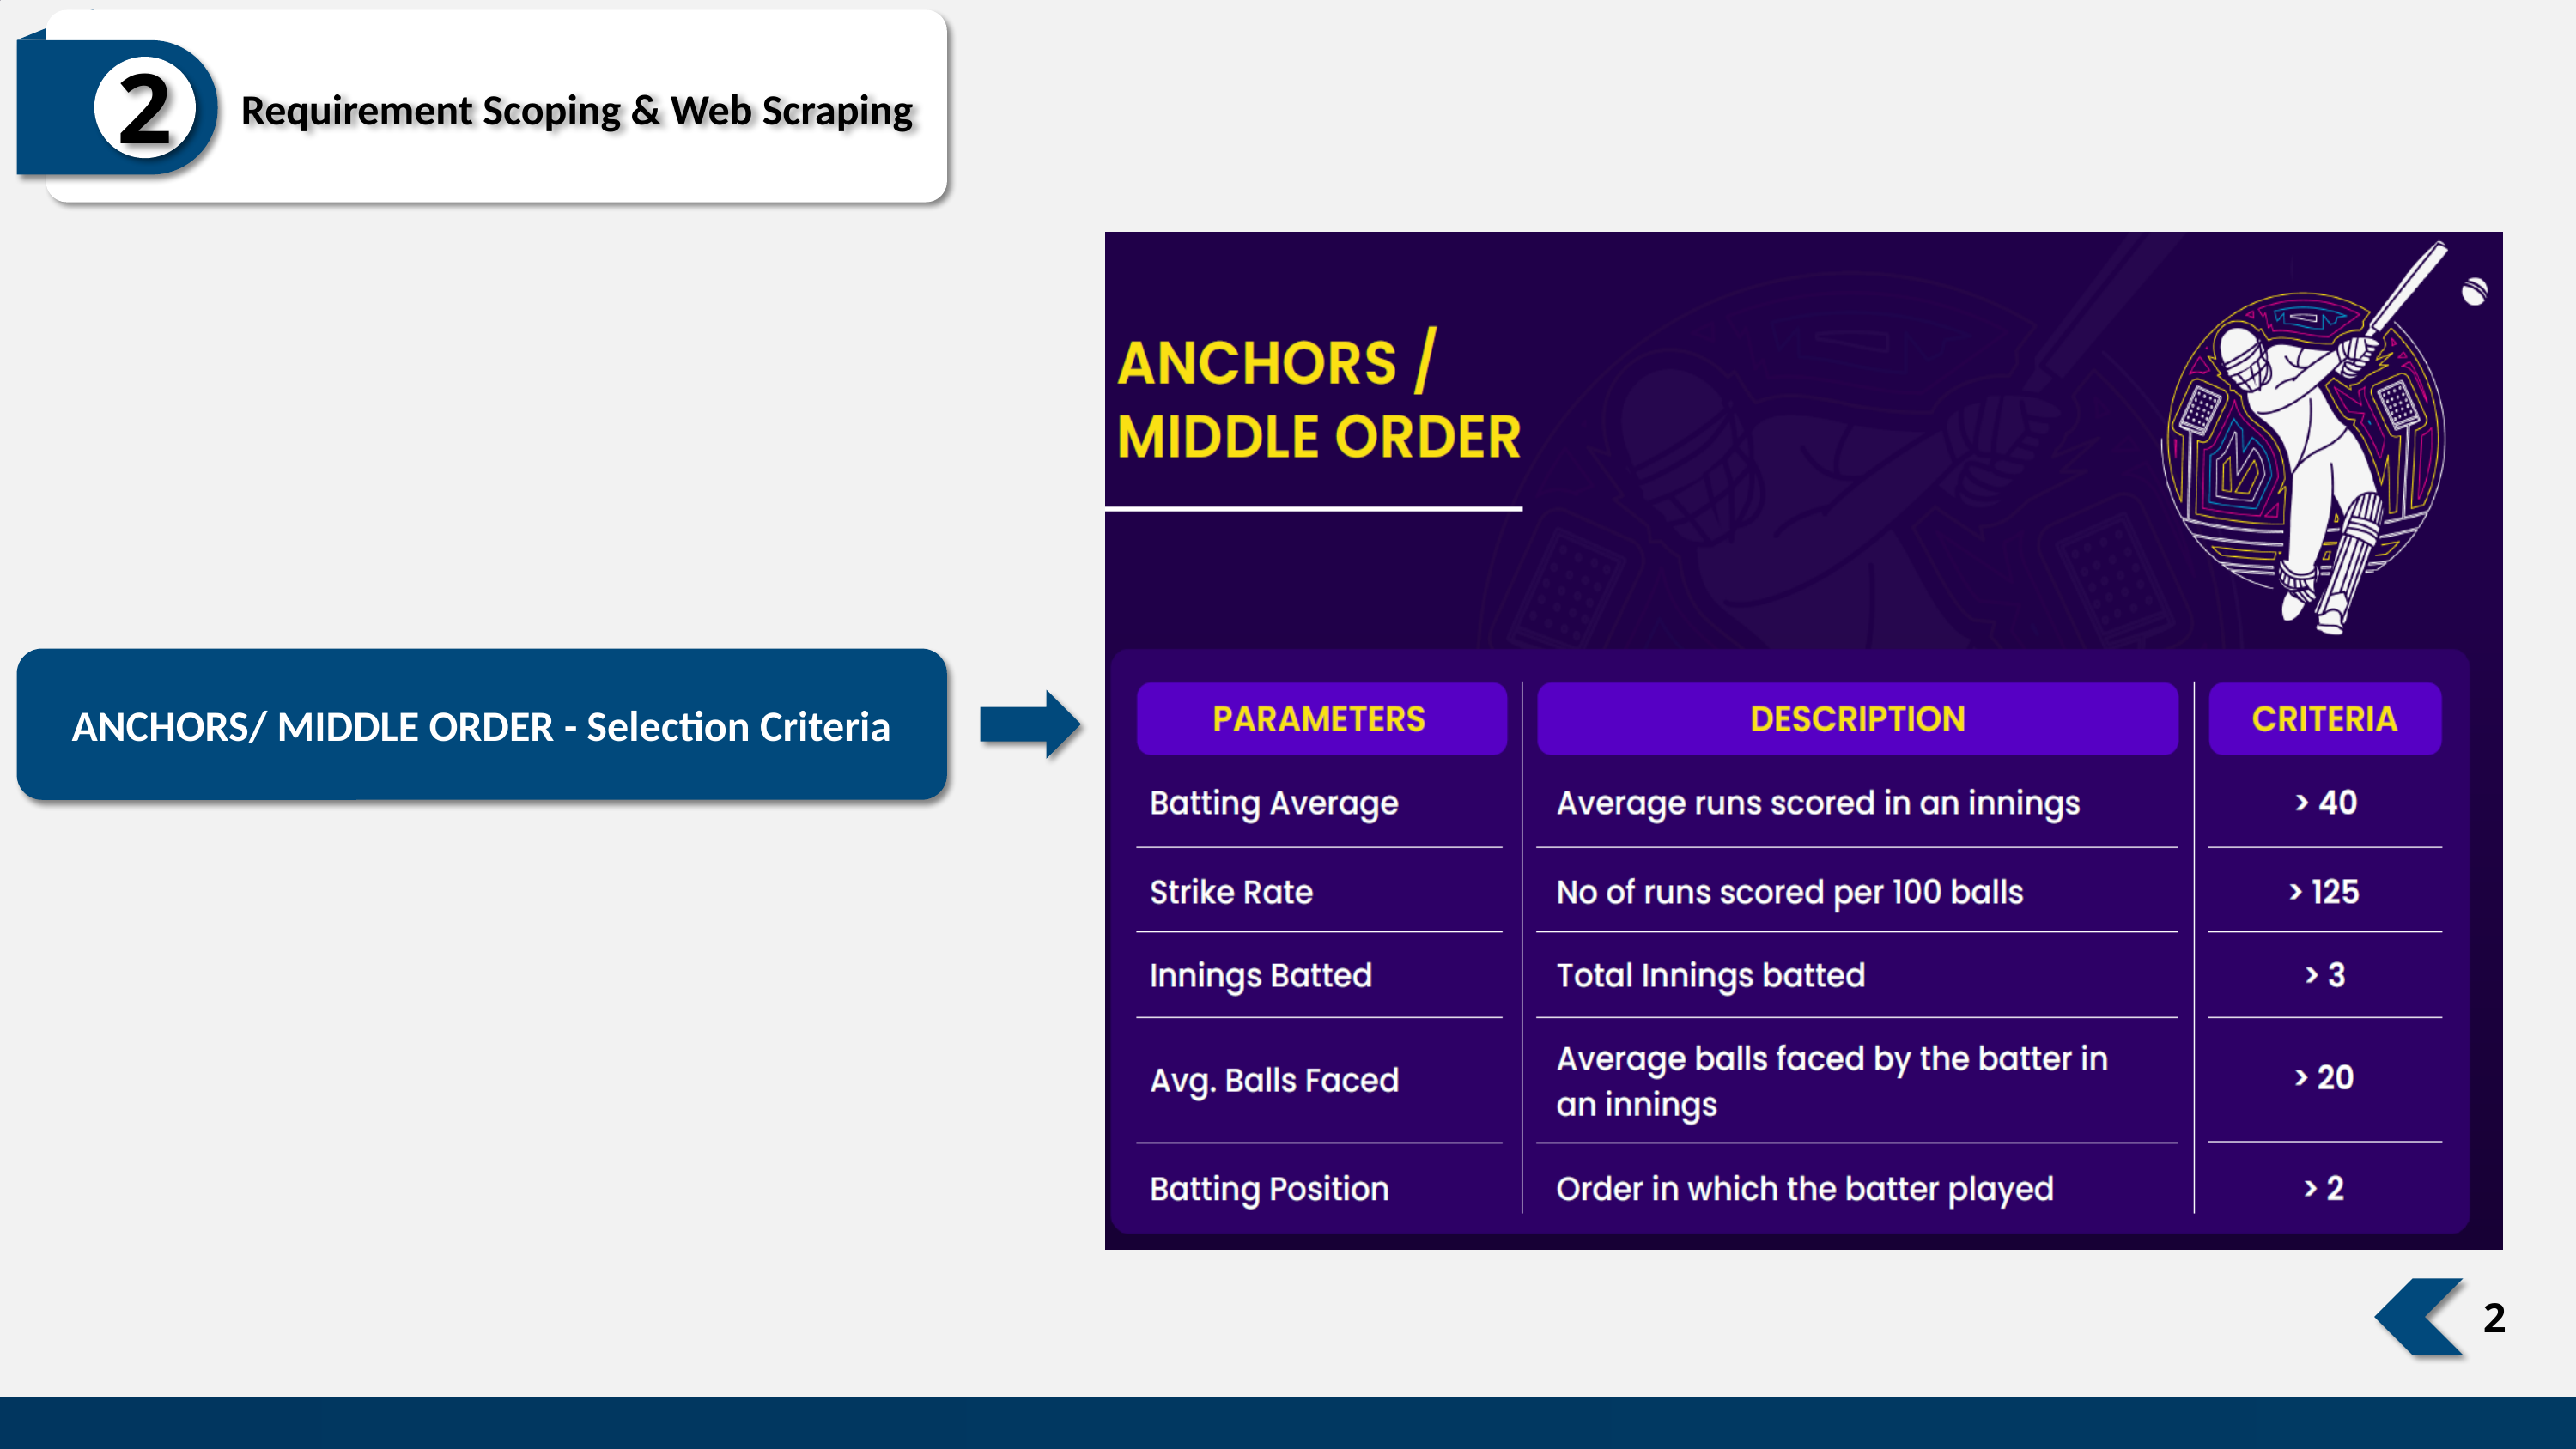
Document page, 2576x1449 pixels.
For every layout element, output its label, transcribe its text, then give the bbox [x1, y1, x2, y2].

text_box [16, 9, 947, 203]
text_box 2 [2463, 1278, 2524, 1355]
text_box ANCHORS/ MIDDLE ORDER - Selection Criteria [16, 648, 947, 800]
text_box [980, 689, 1081, 759]
text_box [2374, 1278, 2463, 1355]
picture [1105, 232, 2503, 1250]
